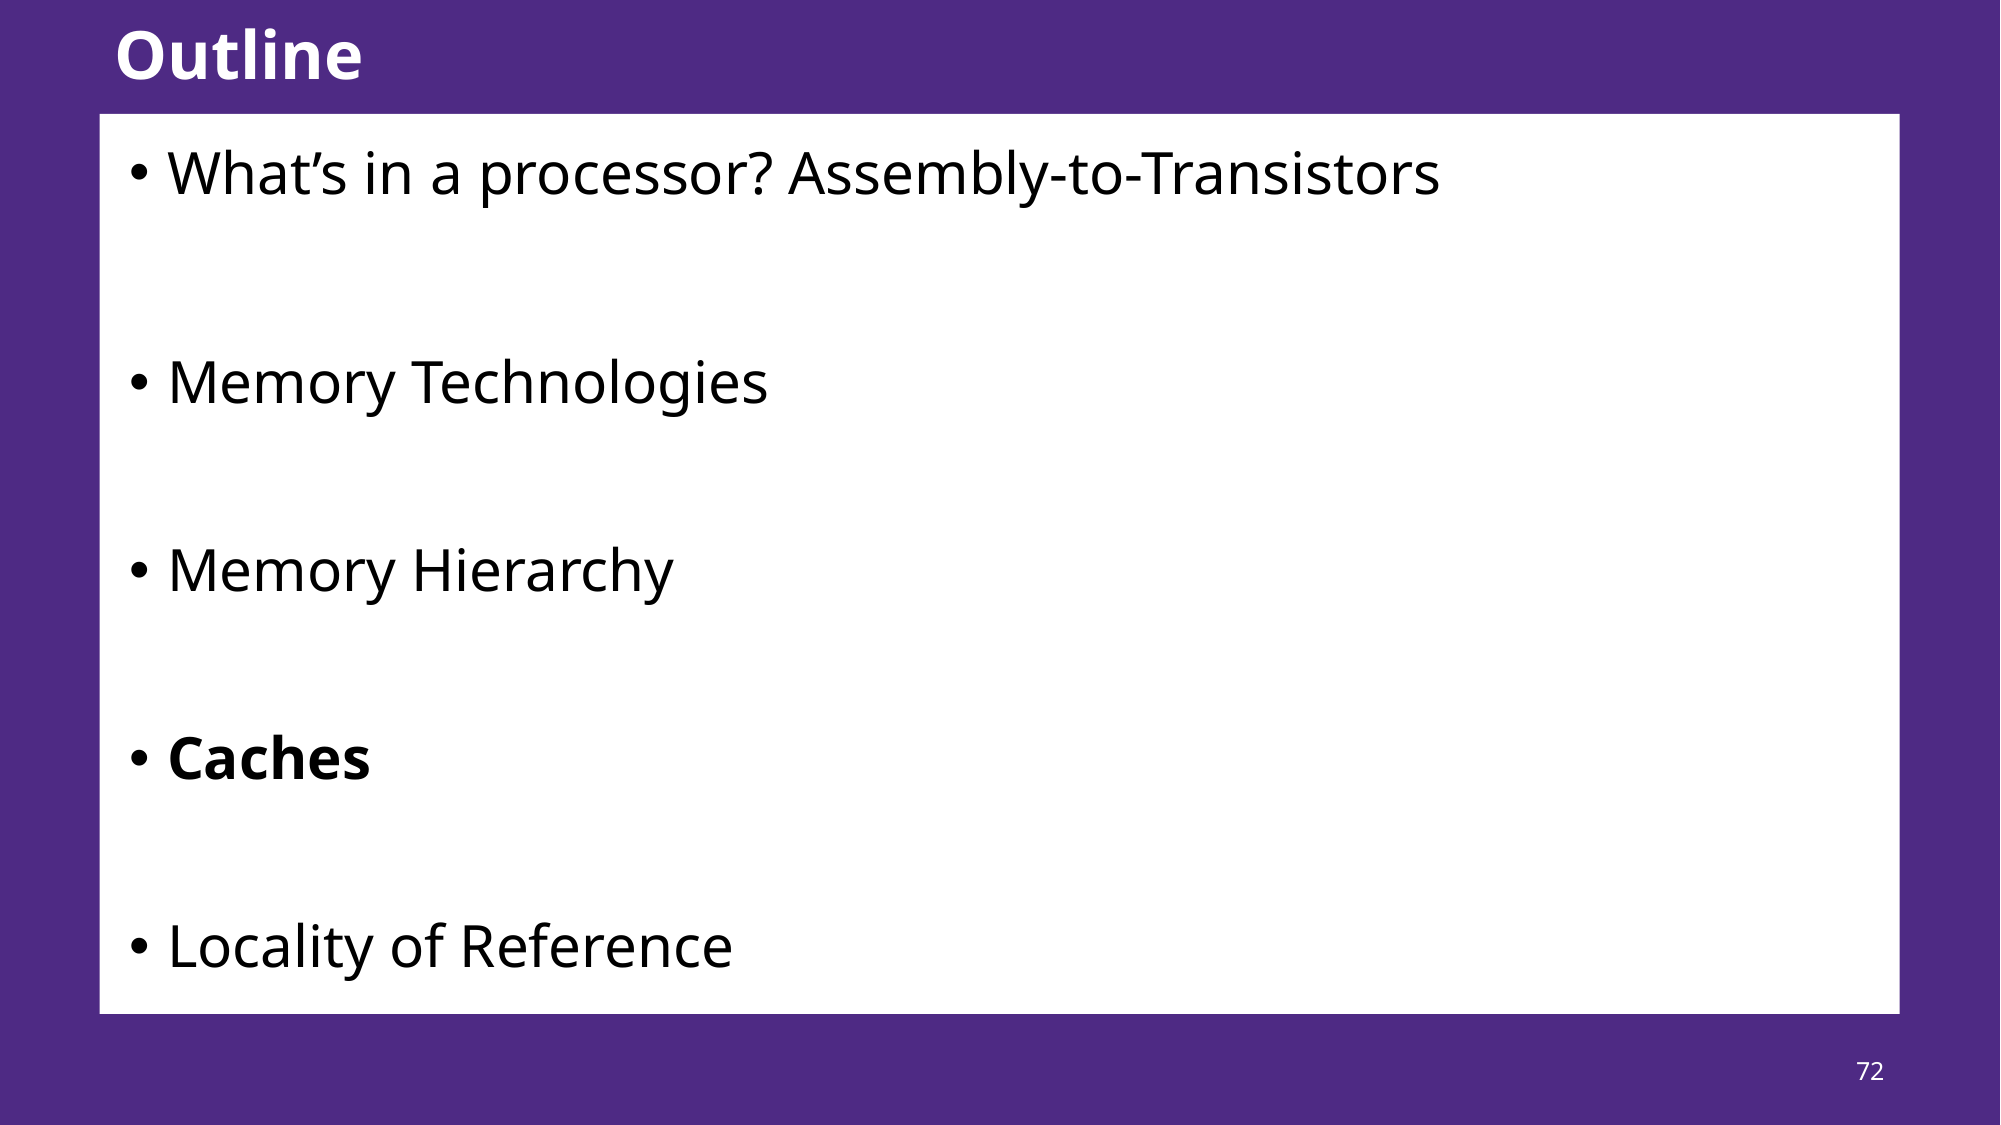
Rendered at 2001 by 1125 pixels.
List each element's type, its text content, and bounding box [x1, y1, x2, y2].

slide_number 72 [1749, 1042, 1900, 1103]
list What’s in a processor? Assembly-to-Transistors Memory Technologies Memory Hierarchy Caches Locality of Reference [99, 114, 1900, 1014]
title Outline [99, 1, 1900, 114]
